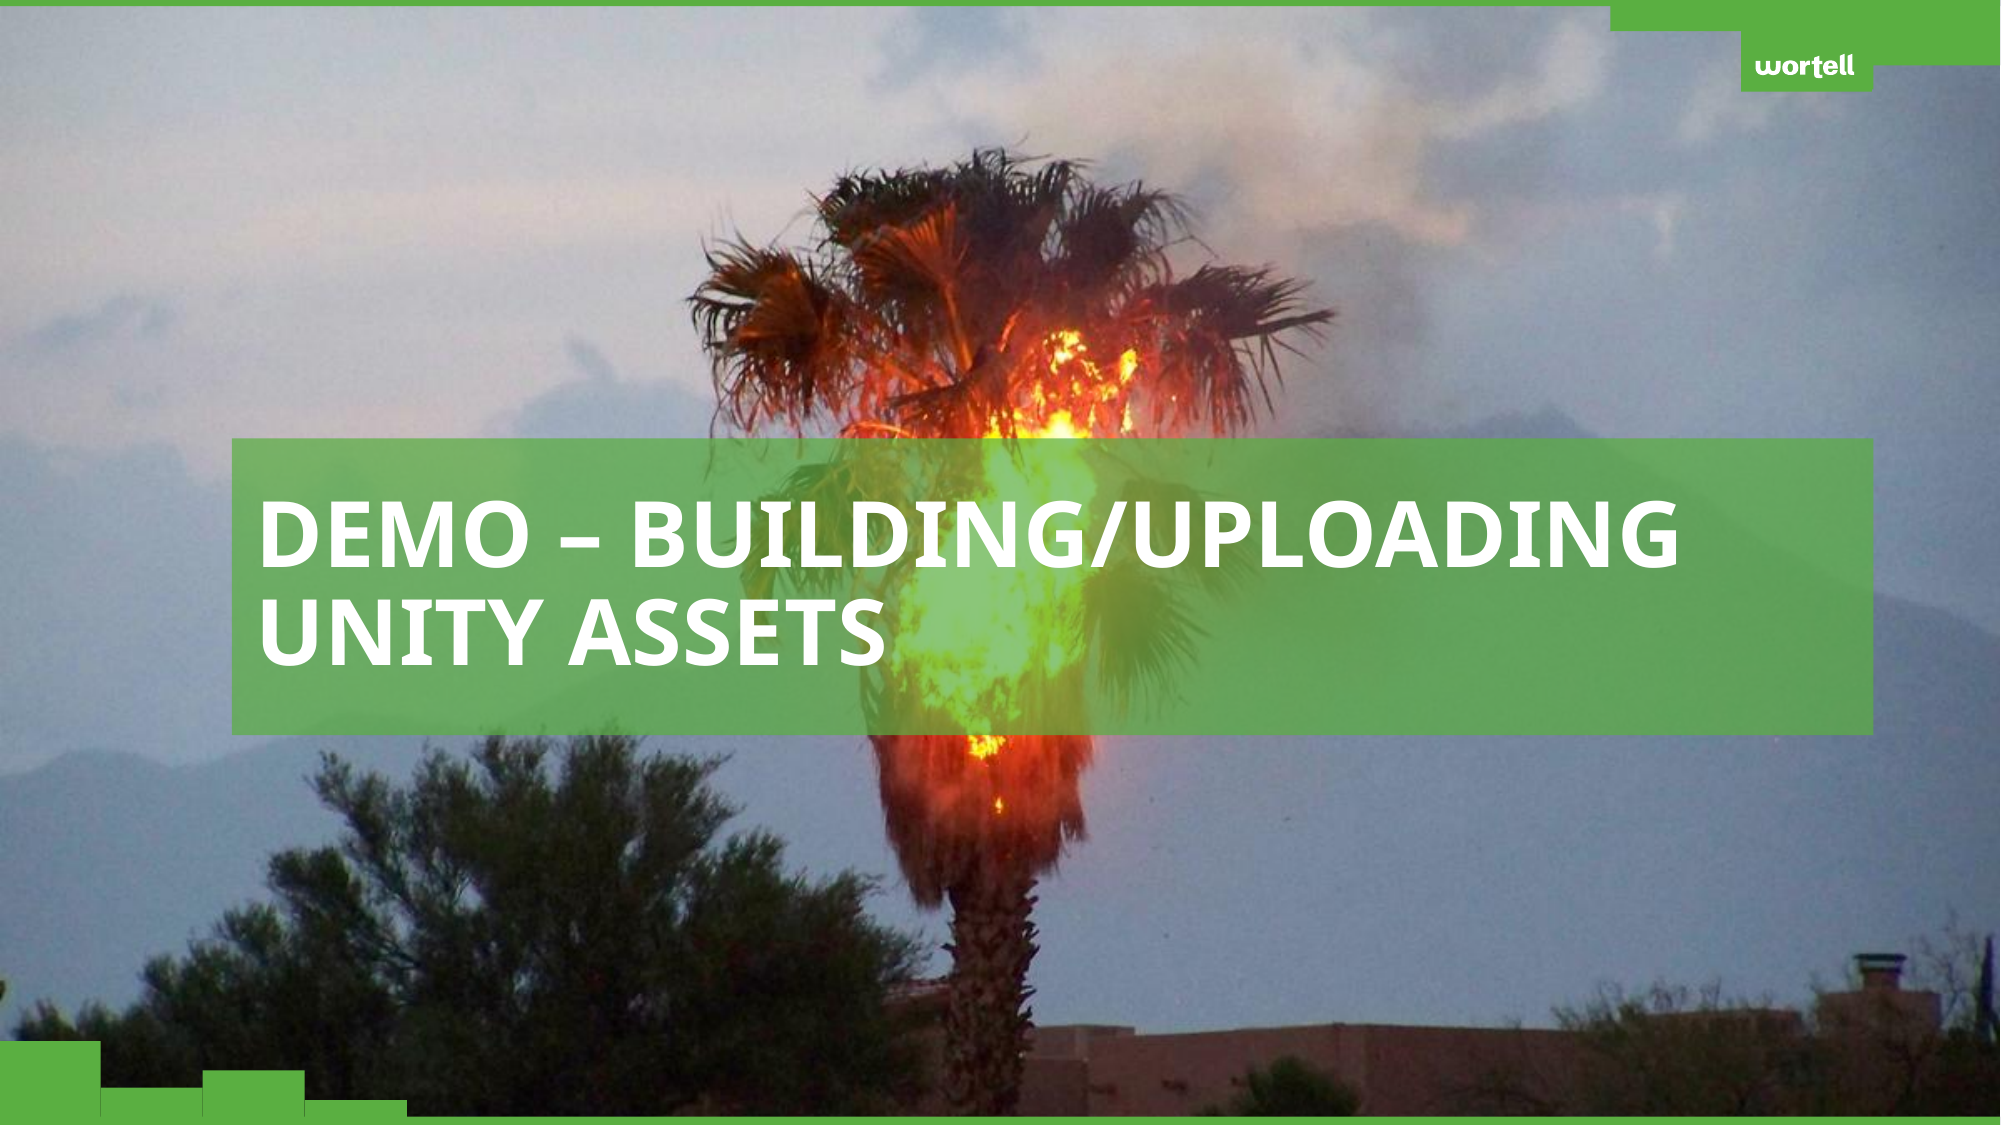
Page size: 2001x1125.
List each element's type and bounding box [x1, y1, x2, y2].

text_box [1611, 0, 2000, 90]
text_box [0, 1041, 407, 1125]
picture [0, 0, 2000, 1125]
